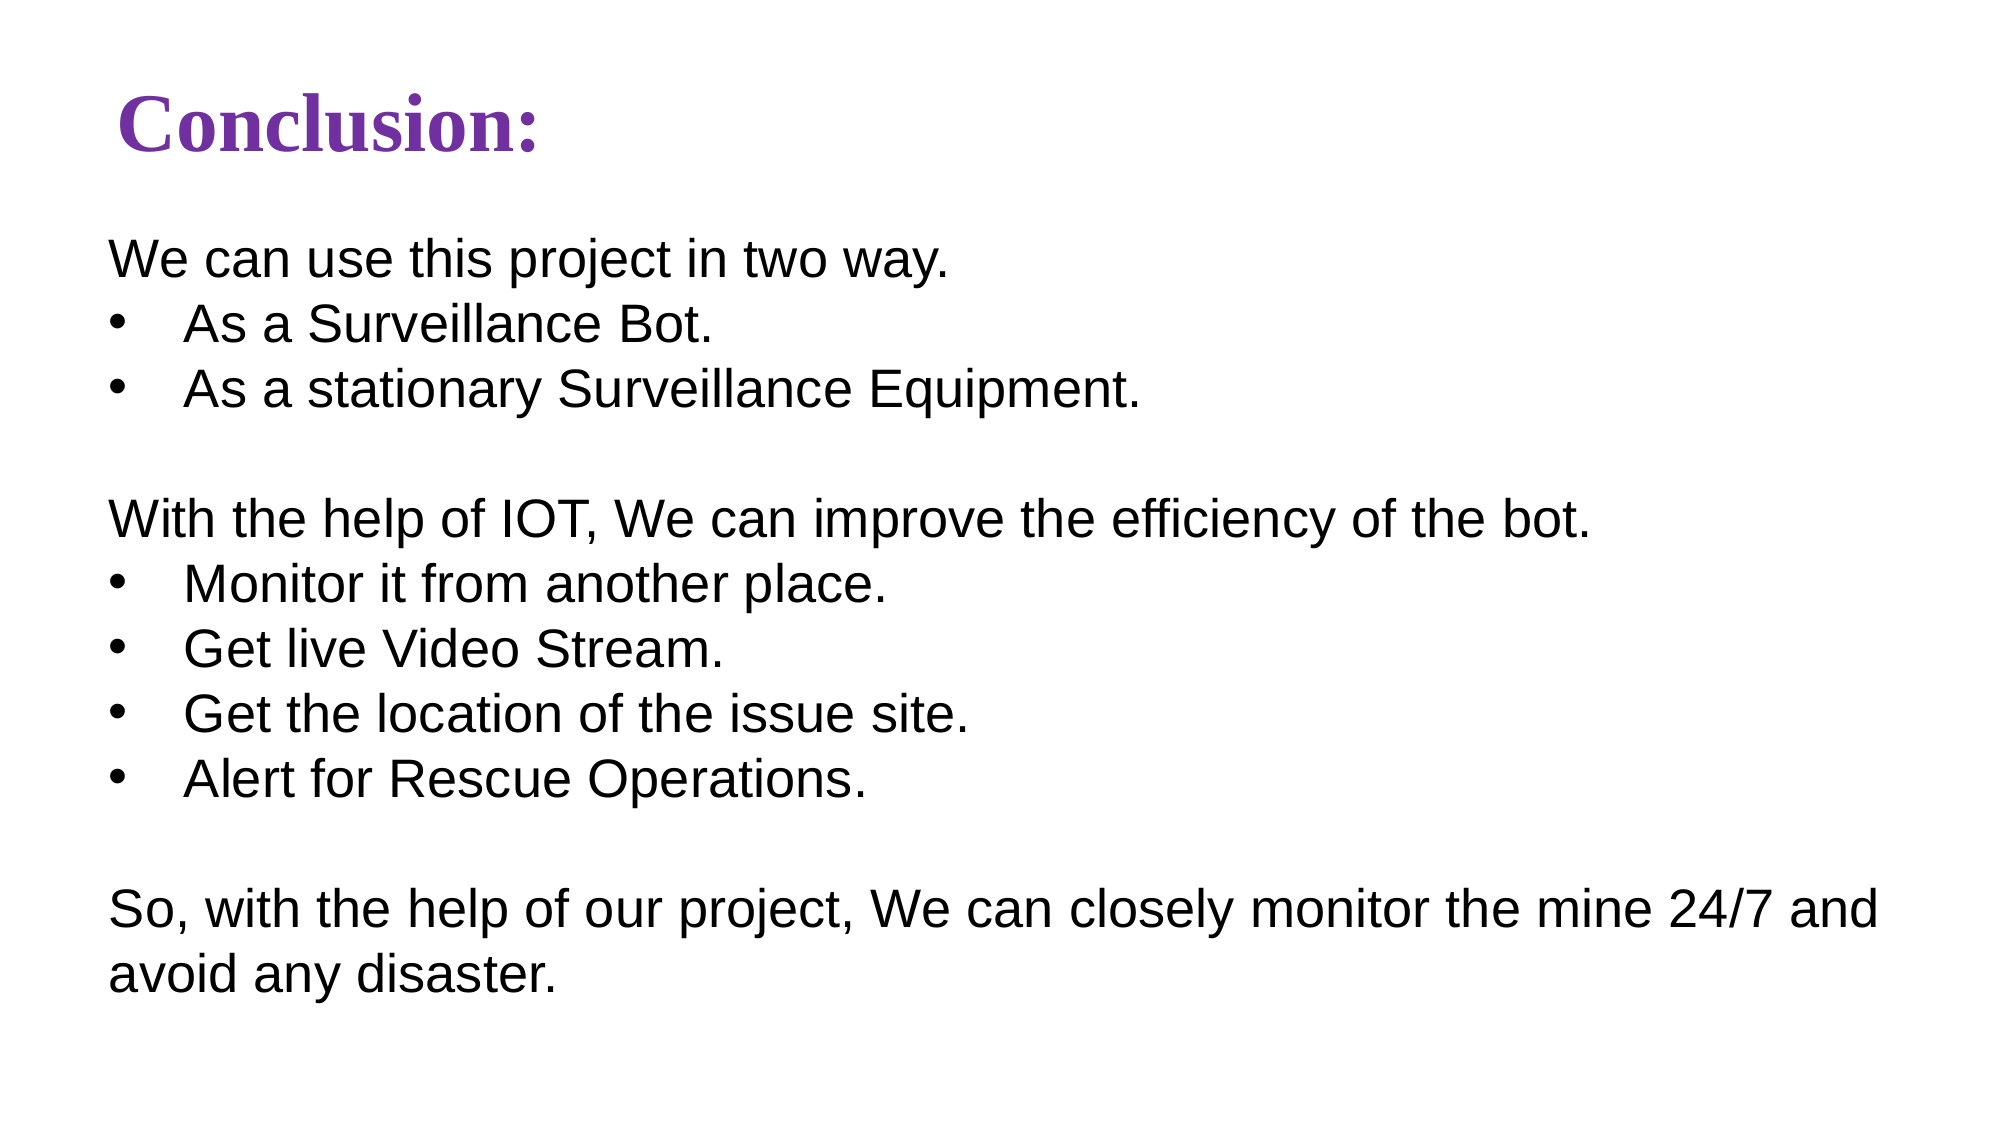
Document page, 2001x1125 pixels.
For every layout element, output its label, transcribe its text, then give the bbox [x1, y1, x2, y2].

text_box Conclusion: [101, 60, 616, 176]
text_box We can use this project in two way. As a Surveillance Bot. As a stationary Surveillance Equipment. With the help of IOT, We can improve the efficiency of the bot. Monitor it from another place. Get live Video Stream. Get the location of the issue site. Alert for Rescue Operations. So, with the help of our project, We can closely monitor the mine 24/7 and avoid any disaster. [93, 216, 1906, 1071]
